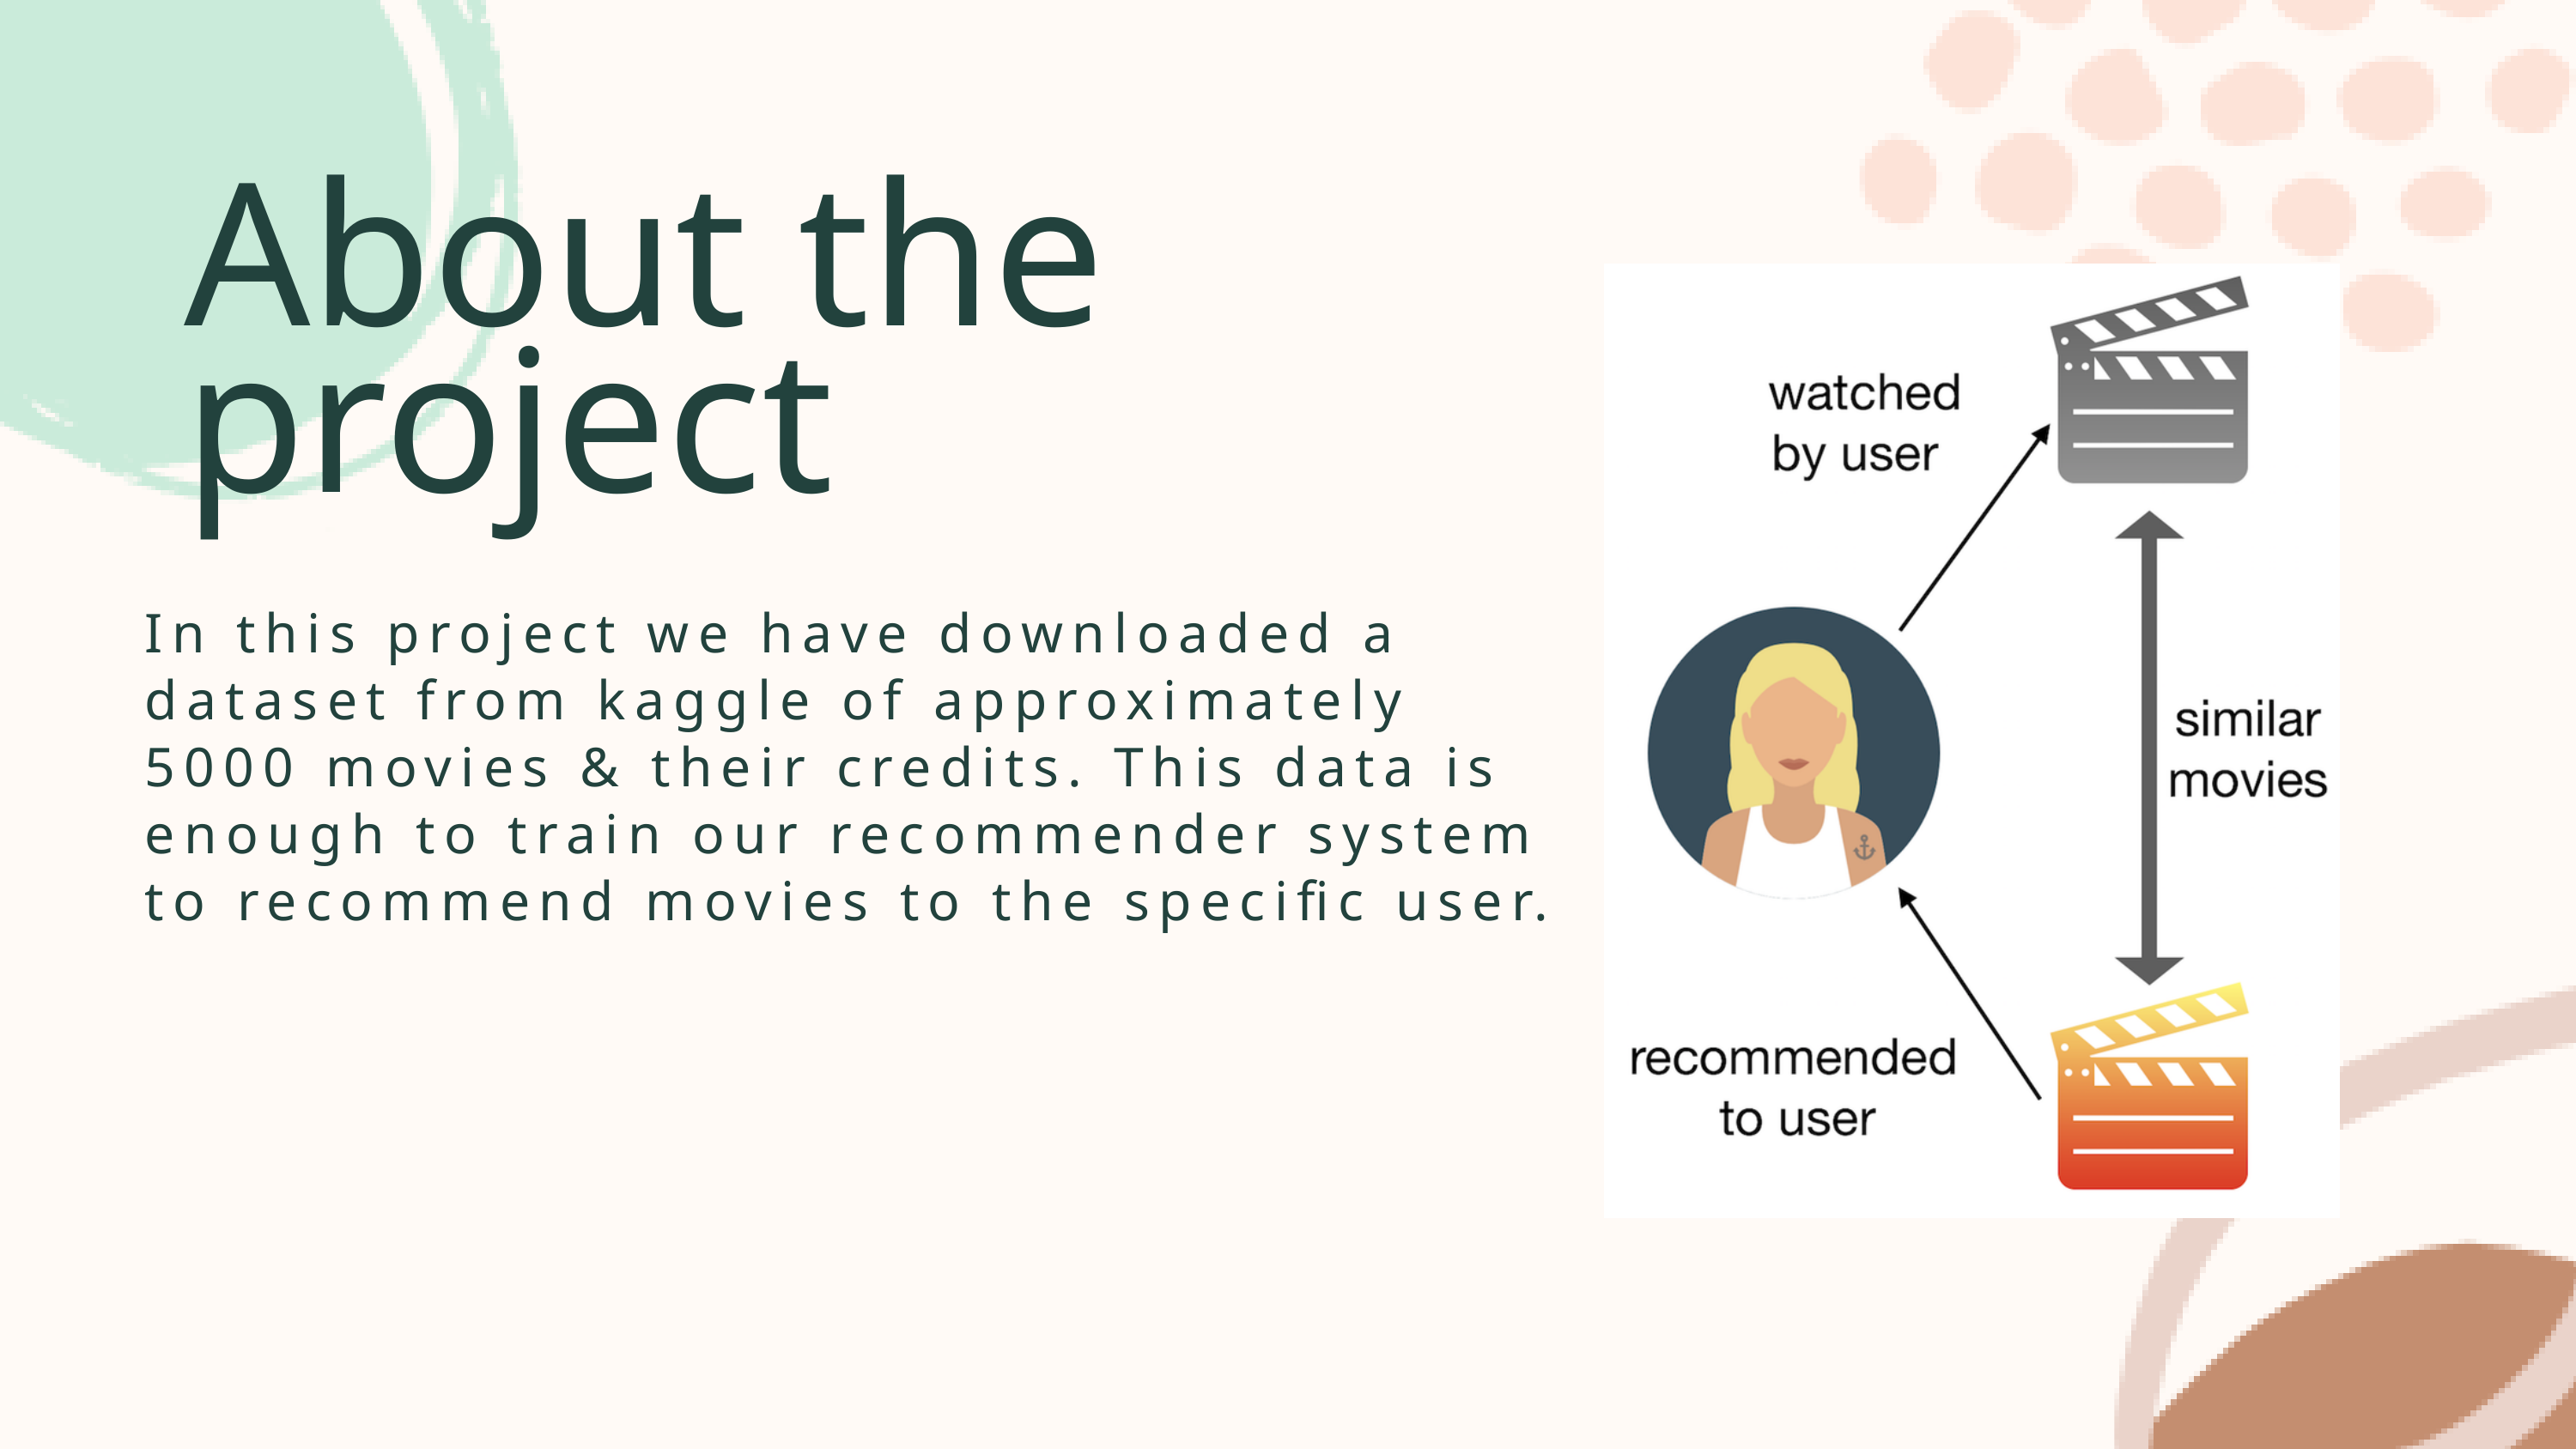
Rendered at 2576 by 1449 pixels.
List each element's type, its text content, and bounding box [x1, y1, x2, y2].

text_box [0, 0, 523, 532]
text_box About the project [184, 198, 1288, 532]
text_box In this project we have downloaded a dataset from kaggle of approximately 5000 movies & their credits. This data is enough to train our recommender system to recommend movies to the specific user. [144, 596, 1564, 932]
text_box [1859, 0, 2576, 404]
text_box [1604, 264, 2340, 1218]
text_box [2114, 980, 2576, 1449]
